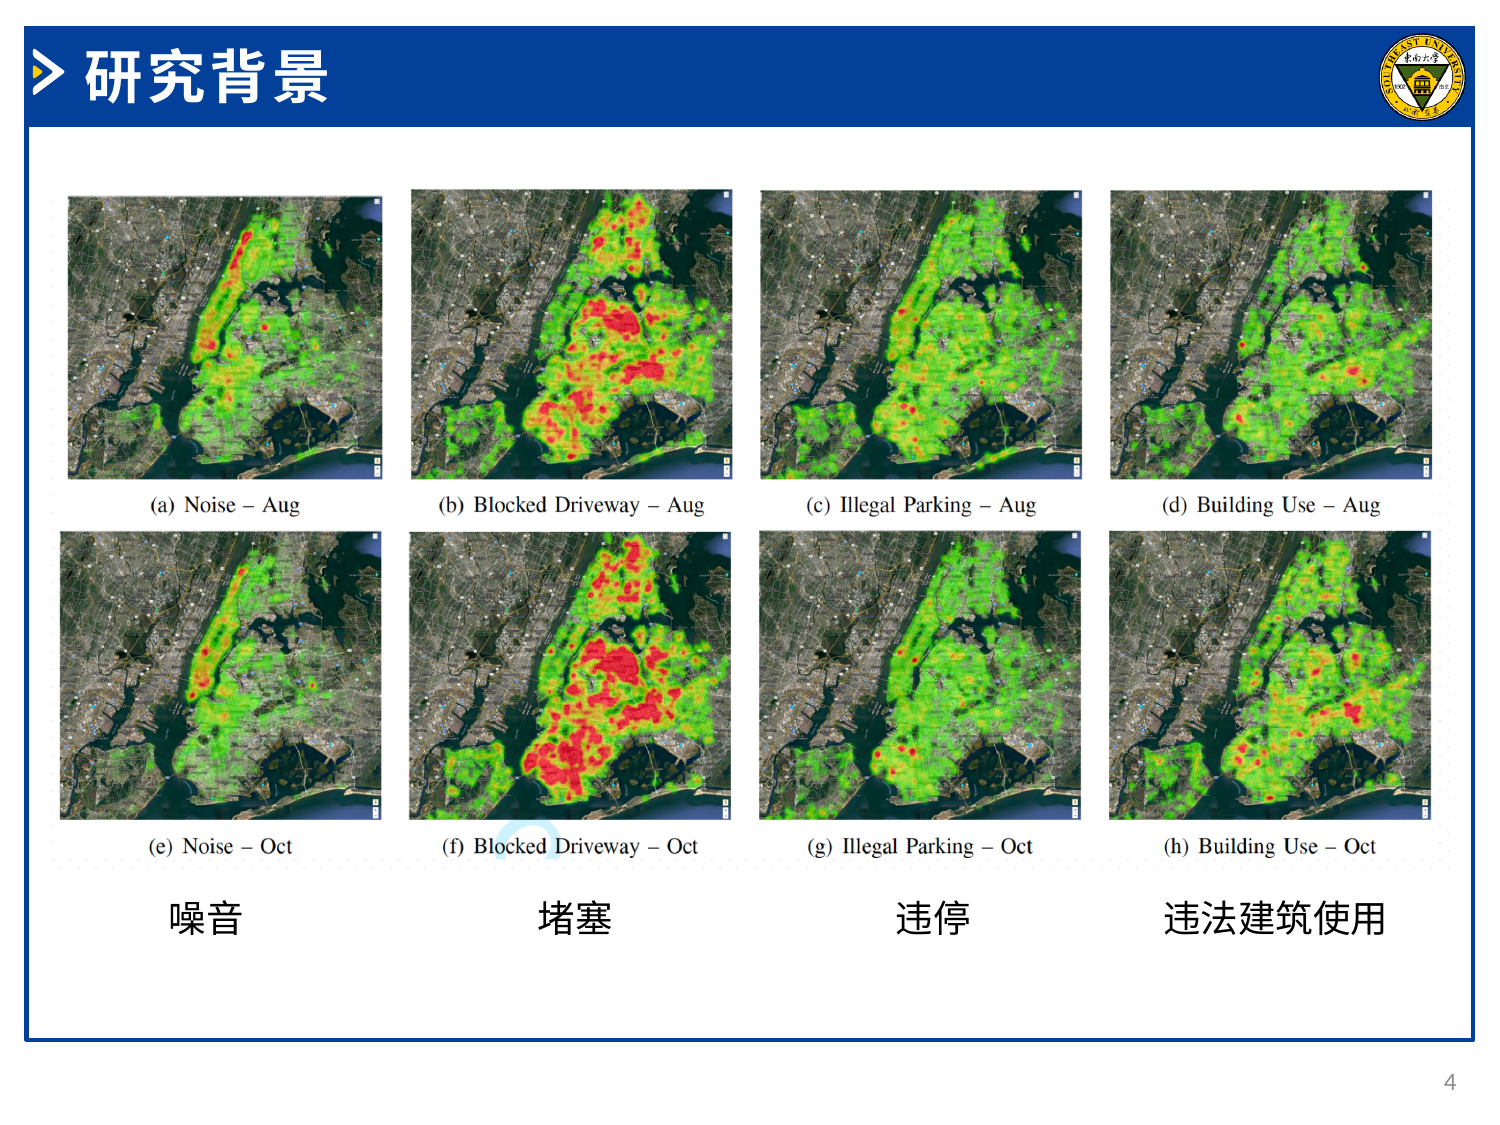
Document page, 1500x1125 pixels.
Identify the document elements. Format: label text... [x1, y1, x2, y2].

text_box 违法建筑使用 [1148, 887, 1404, 948]
text_box 研究背景 [70, 32, 605, 118]
picture [1378, 33, 1467, 121]
slide_number 4 [1382, 1051, 1472, 1111]
picture [49, 186, 1451, 873]
text_box 违停 [880, 887, 986, 948]
text_box 噪音 [154, 887, 259, 948]
text_box 堵塞 [522, 887, 628, 948]
